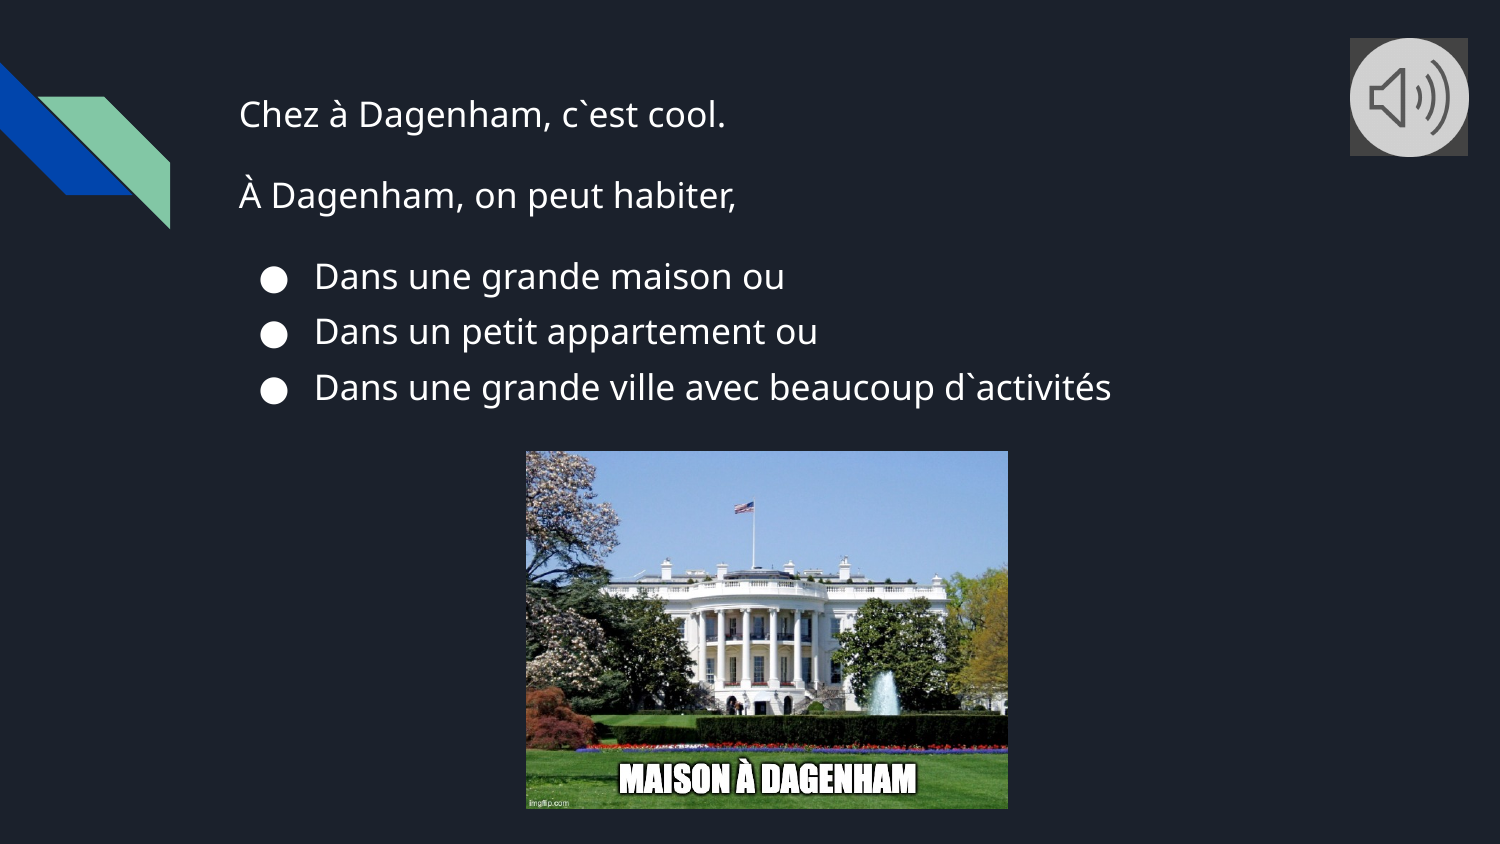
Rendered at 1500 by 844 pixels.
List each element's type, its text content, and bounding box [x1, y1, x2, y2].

list Chez à Dagenham, c`est cool. À Dagenham, on peut habiter, Dans une grande maison ou Dans un petit appartement ou Dans une grande ville avec beaucoup d`activités [223, 67, 1379, 545]
picture [525, 451, 1008, 809]
picture [1348, 37, 1470, 158]
